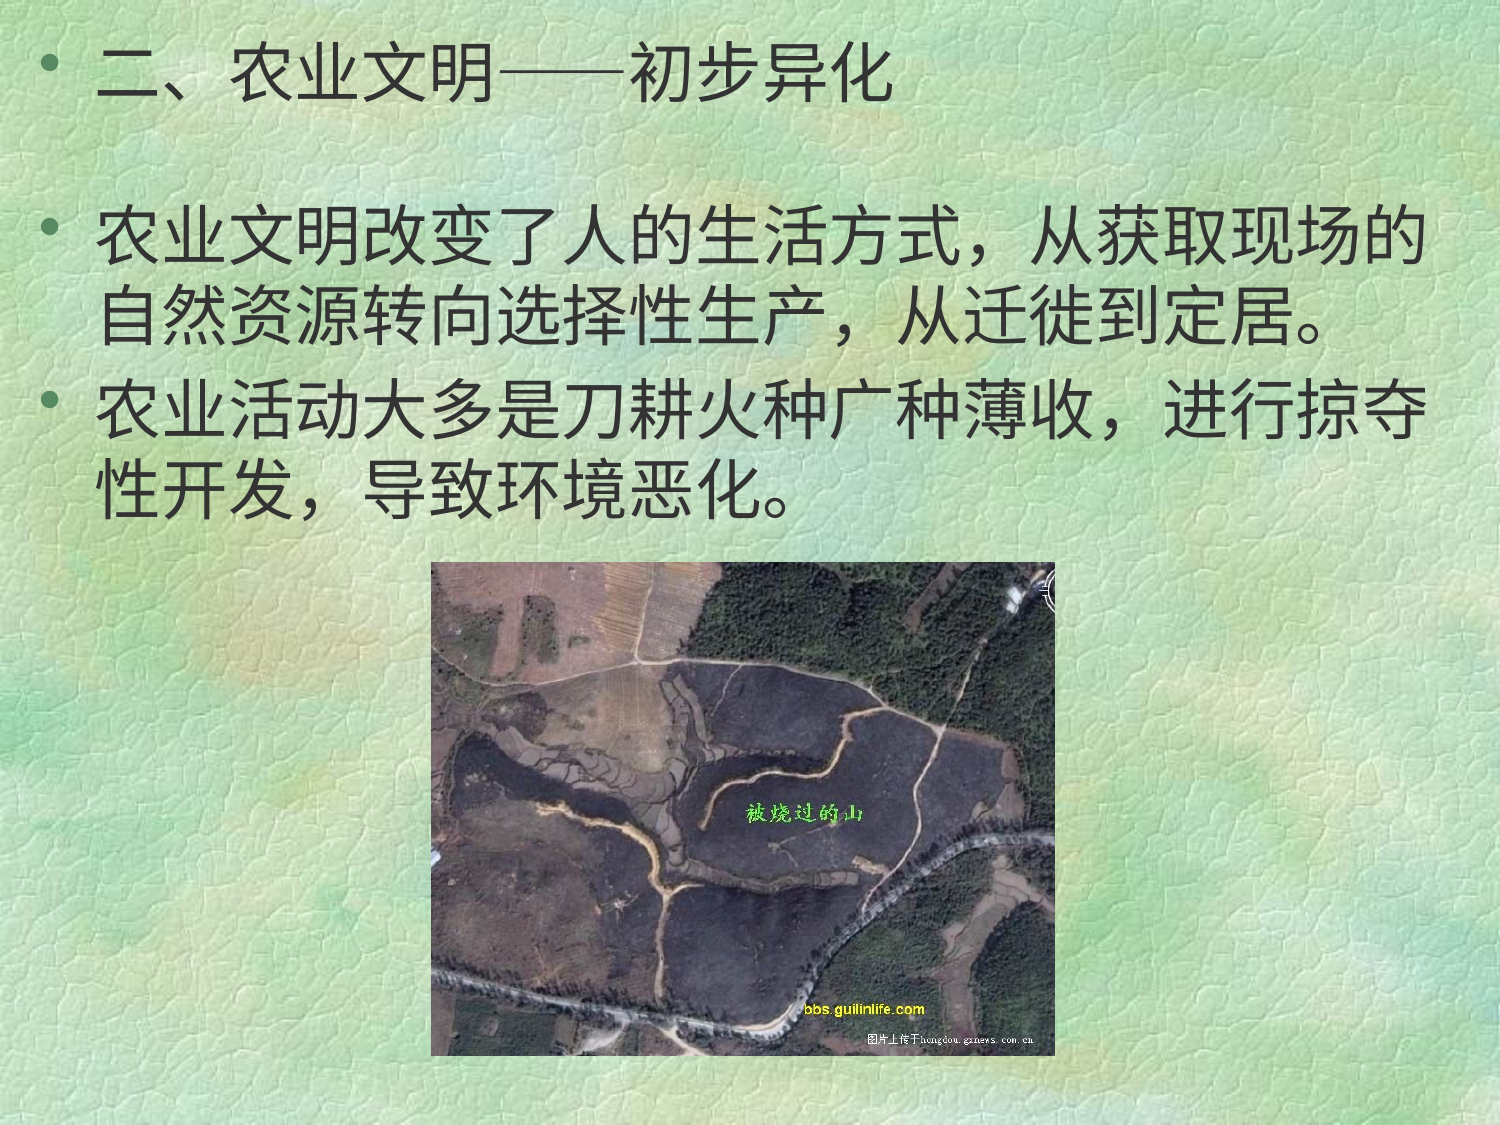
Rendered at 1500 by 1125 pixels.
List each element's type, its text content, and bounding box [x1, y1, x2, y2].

picture [0, 0, 1500, 1125]
list 二、农业文明——初步异化 农业文明改变了人的生活方式，从获取现场的自然资源转向选择性生产，从迁徙到定居。 农业活动大多是刀耕火种广种薄收，进行掠夺性开发，导致环境恶化。 [23, 23, 1477, 1102]
